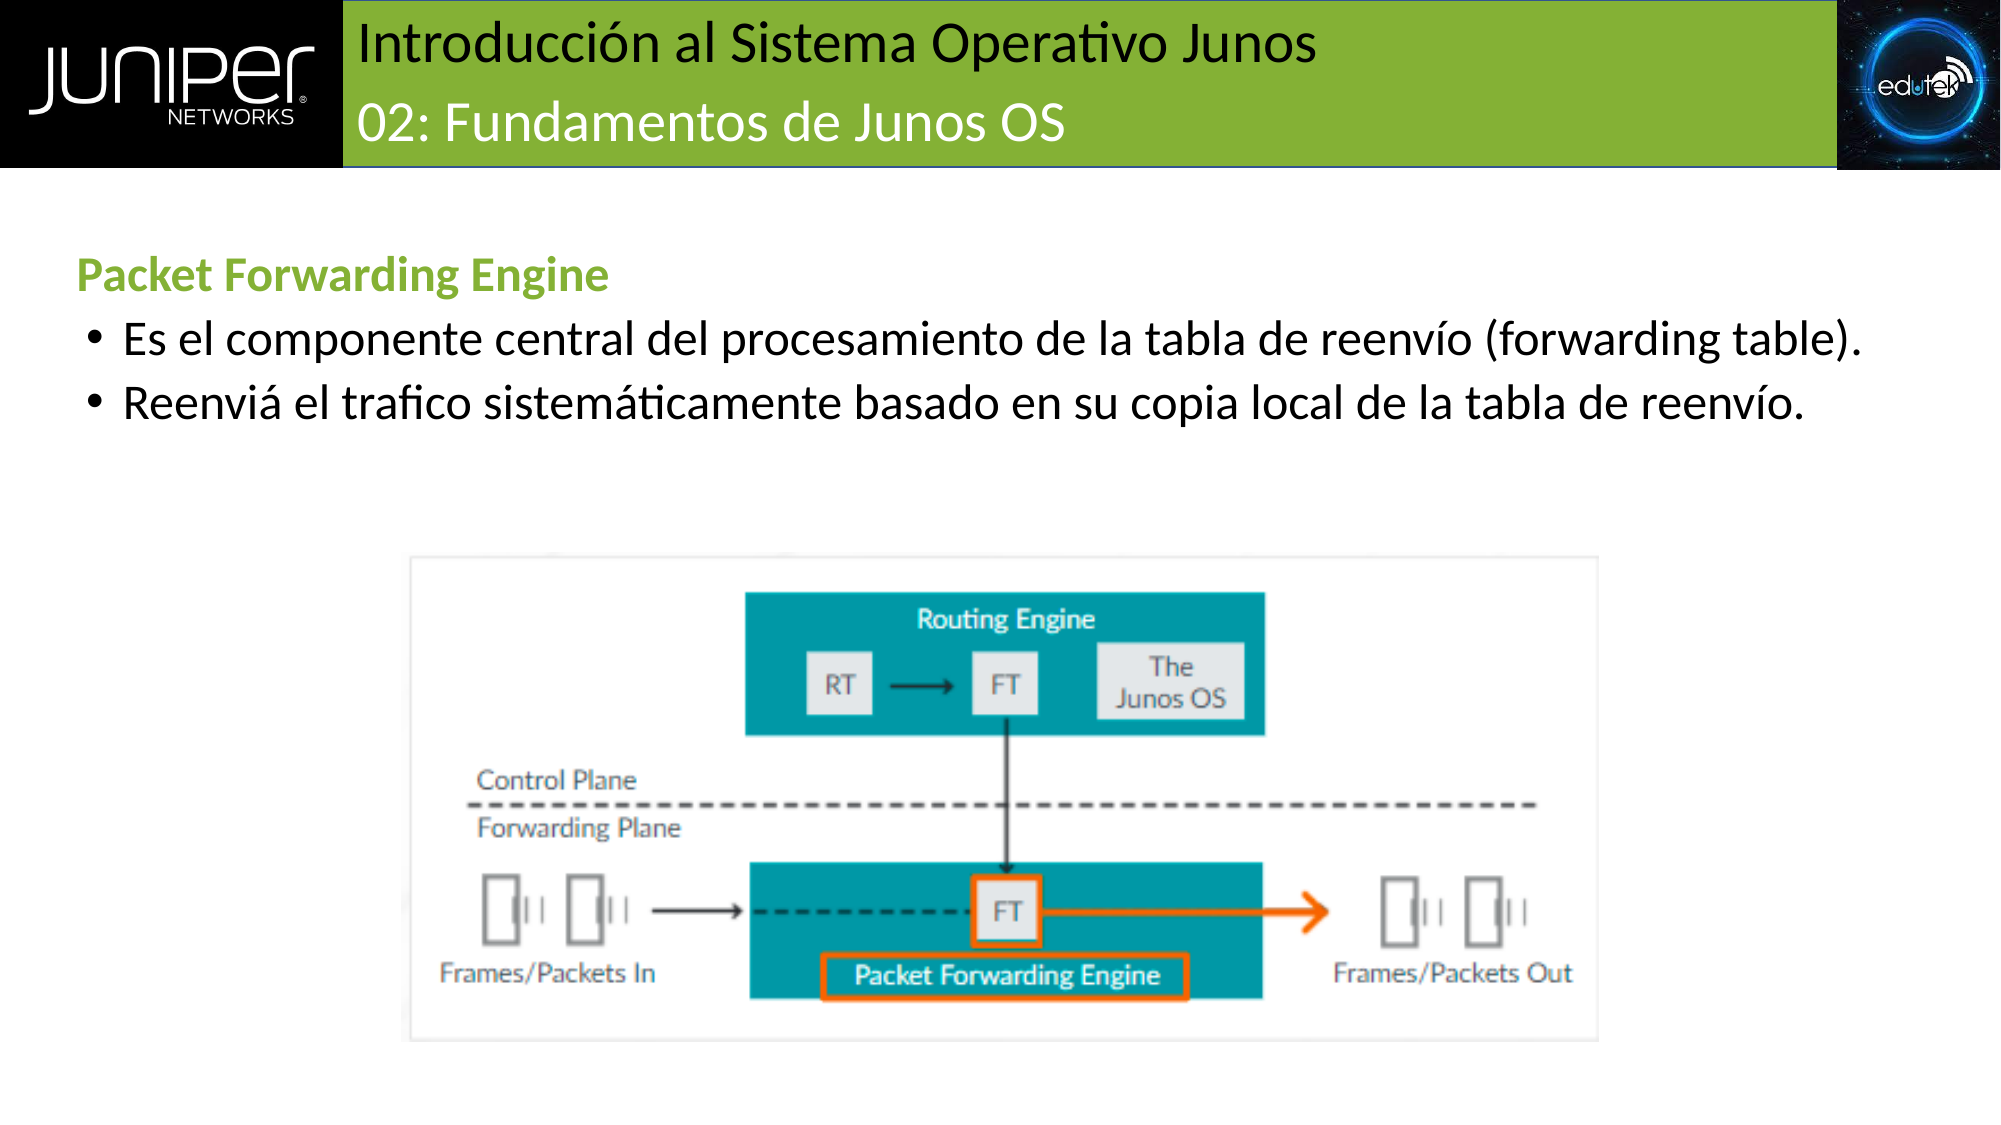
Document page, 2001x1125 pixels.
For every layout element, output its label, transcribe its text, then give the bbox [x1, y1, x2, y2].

picture [0, 0, 343, 168]
list 02: Fundamentos de Junos OS [342, 83, 1606, 168]
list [401, 552, 1599, 1042]
picture [1837, 0, 2001, 170]
title Introducción al Sistema Operativo Junos [342, 3, 2000, 84]
list Packet Forwarding Engine Es el componente central del procesamiento de la tabla de reenvío (forwarding table). Reenviá el trafico sistemáticamente basado en su copia local de la tabla de reenvío. [61, 240, 1923, 701]
